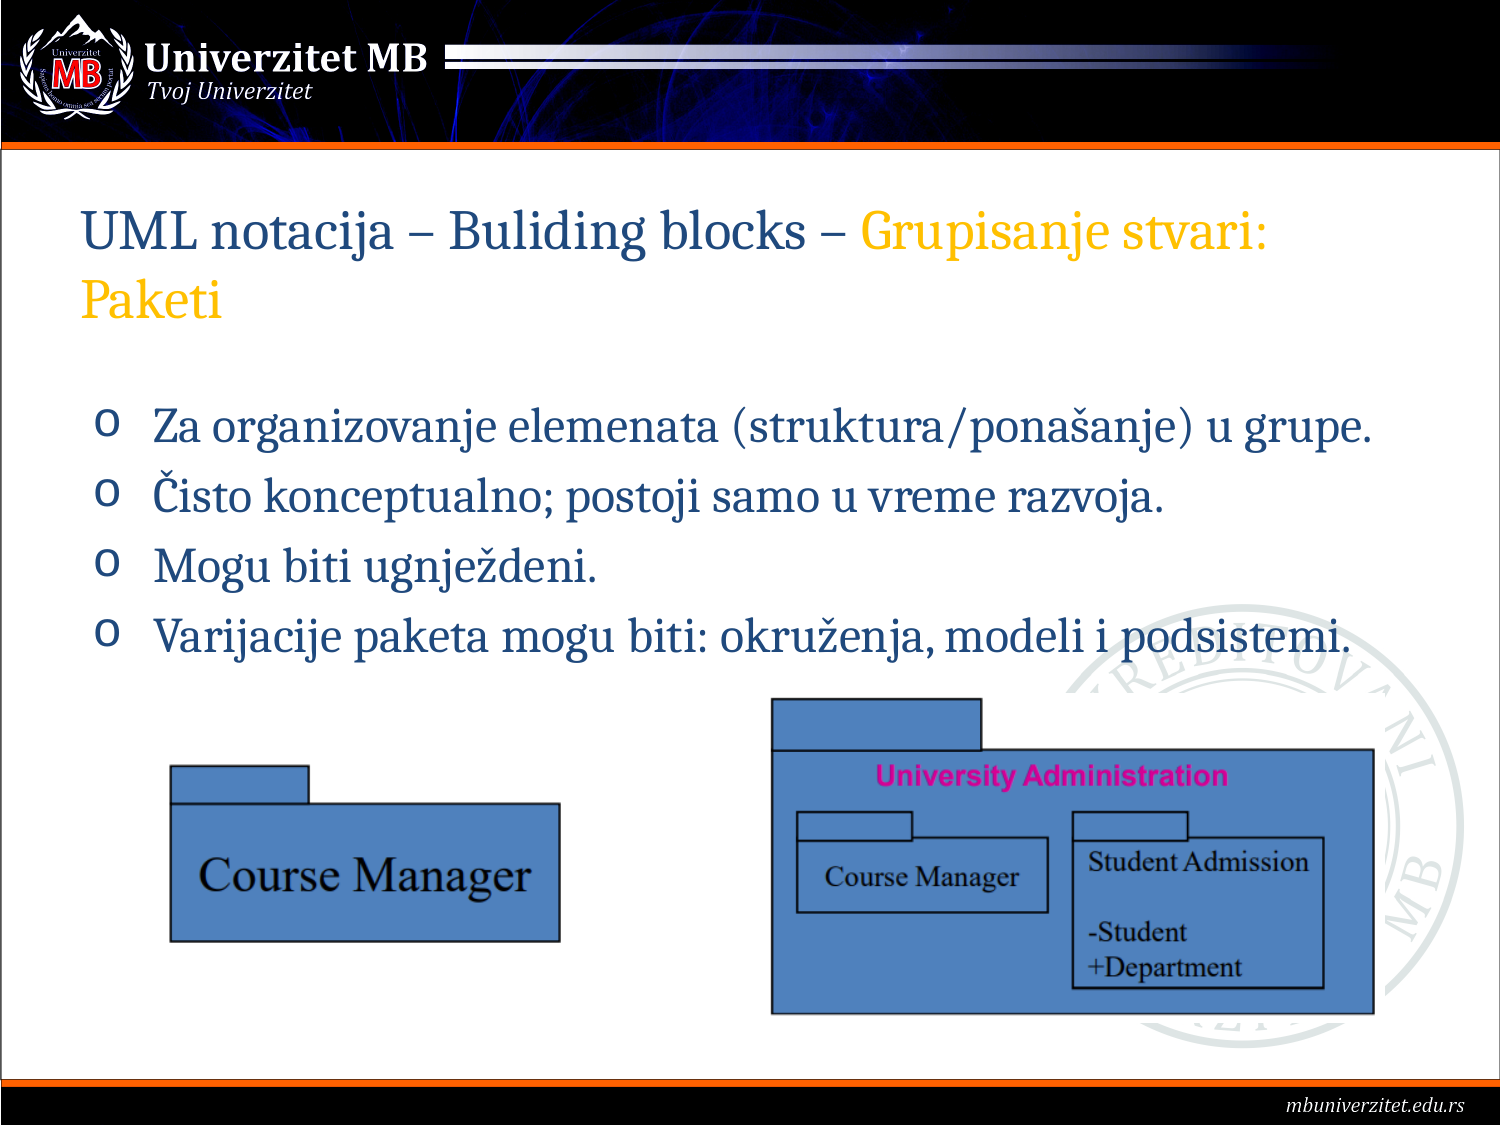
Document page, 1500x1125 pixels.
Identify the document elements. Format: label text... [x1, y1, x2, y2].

title UML notacija – Buliding blocks – Grupisanje stvari: Paketi [64, 184, 1329, 338]
picture [0, 0, 1500, 1125]
text_box Za organizovanje elemenata (struktura/ponašanje) u grupe. Čisto konceptualno; postoji samo u vreme razvoja. Mogu biti ugnježdeni. Varijacije paketa mogu biti: okruženja, modeli i podsistemi. [77, 385, 1412, 681]
